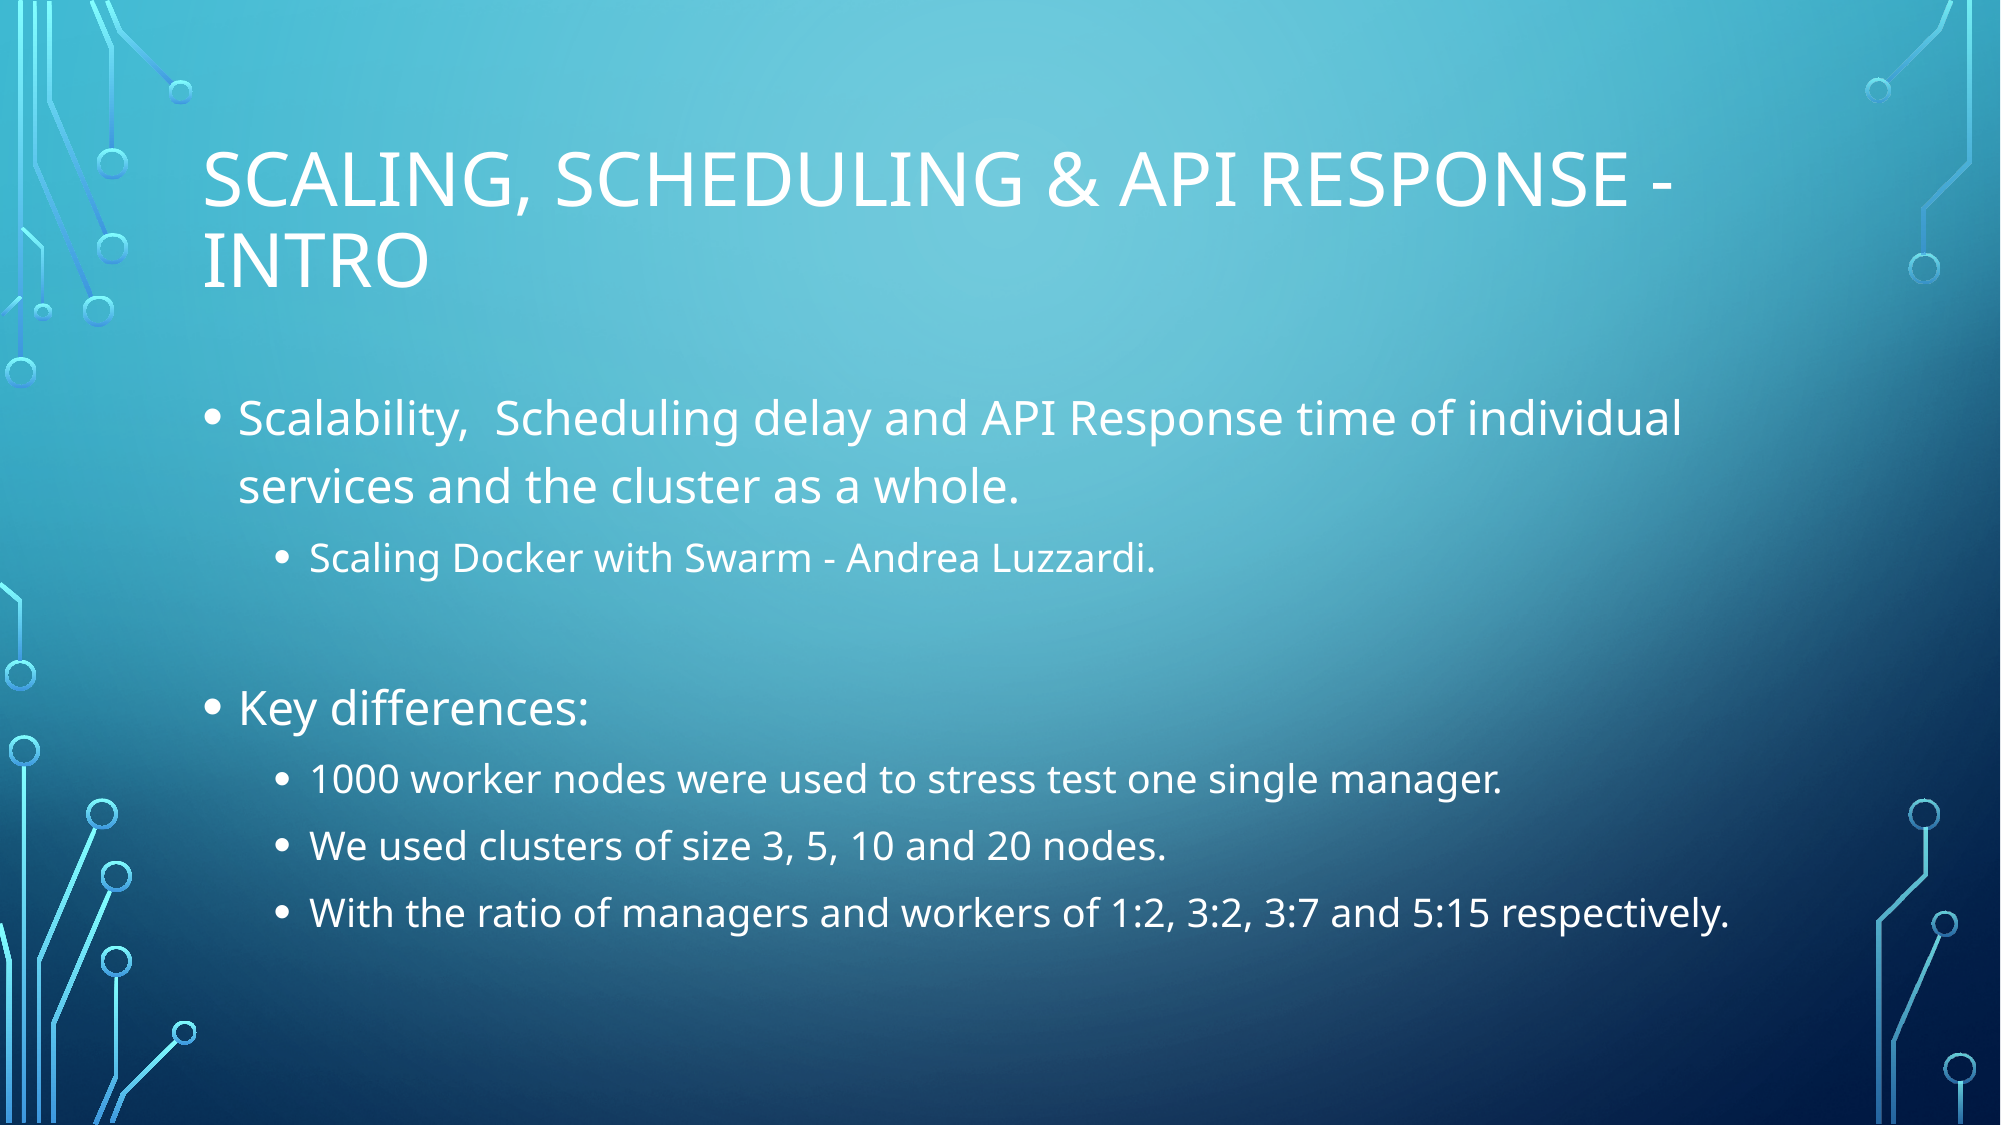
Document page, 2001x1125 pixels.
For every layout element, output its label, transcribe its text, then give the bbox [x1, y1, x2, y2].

title Scaling, Scheduling & Api response - Intro [187, 101, 1813, 344]
list Scalability, Scheduling delay and API Response time of individual services and the cluster as a whole. Scaling Docker with Swarm - Andrea Luzzardi. Key differences: 1000 worker nodes were used to stress test one single manager. We used clusters of size 3, 5, 10 and 20 nodes. With the ratio of managers and workers of 1:2, 3:2, 3:7 and 5:15 respectively. [187, 369, 1813, 950]
